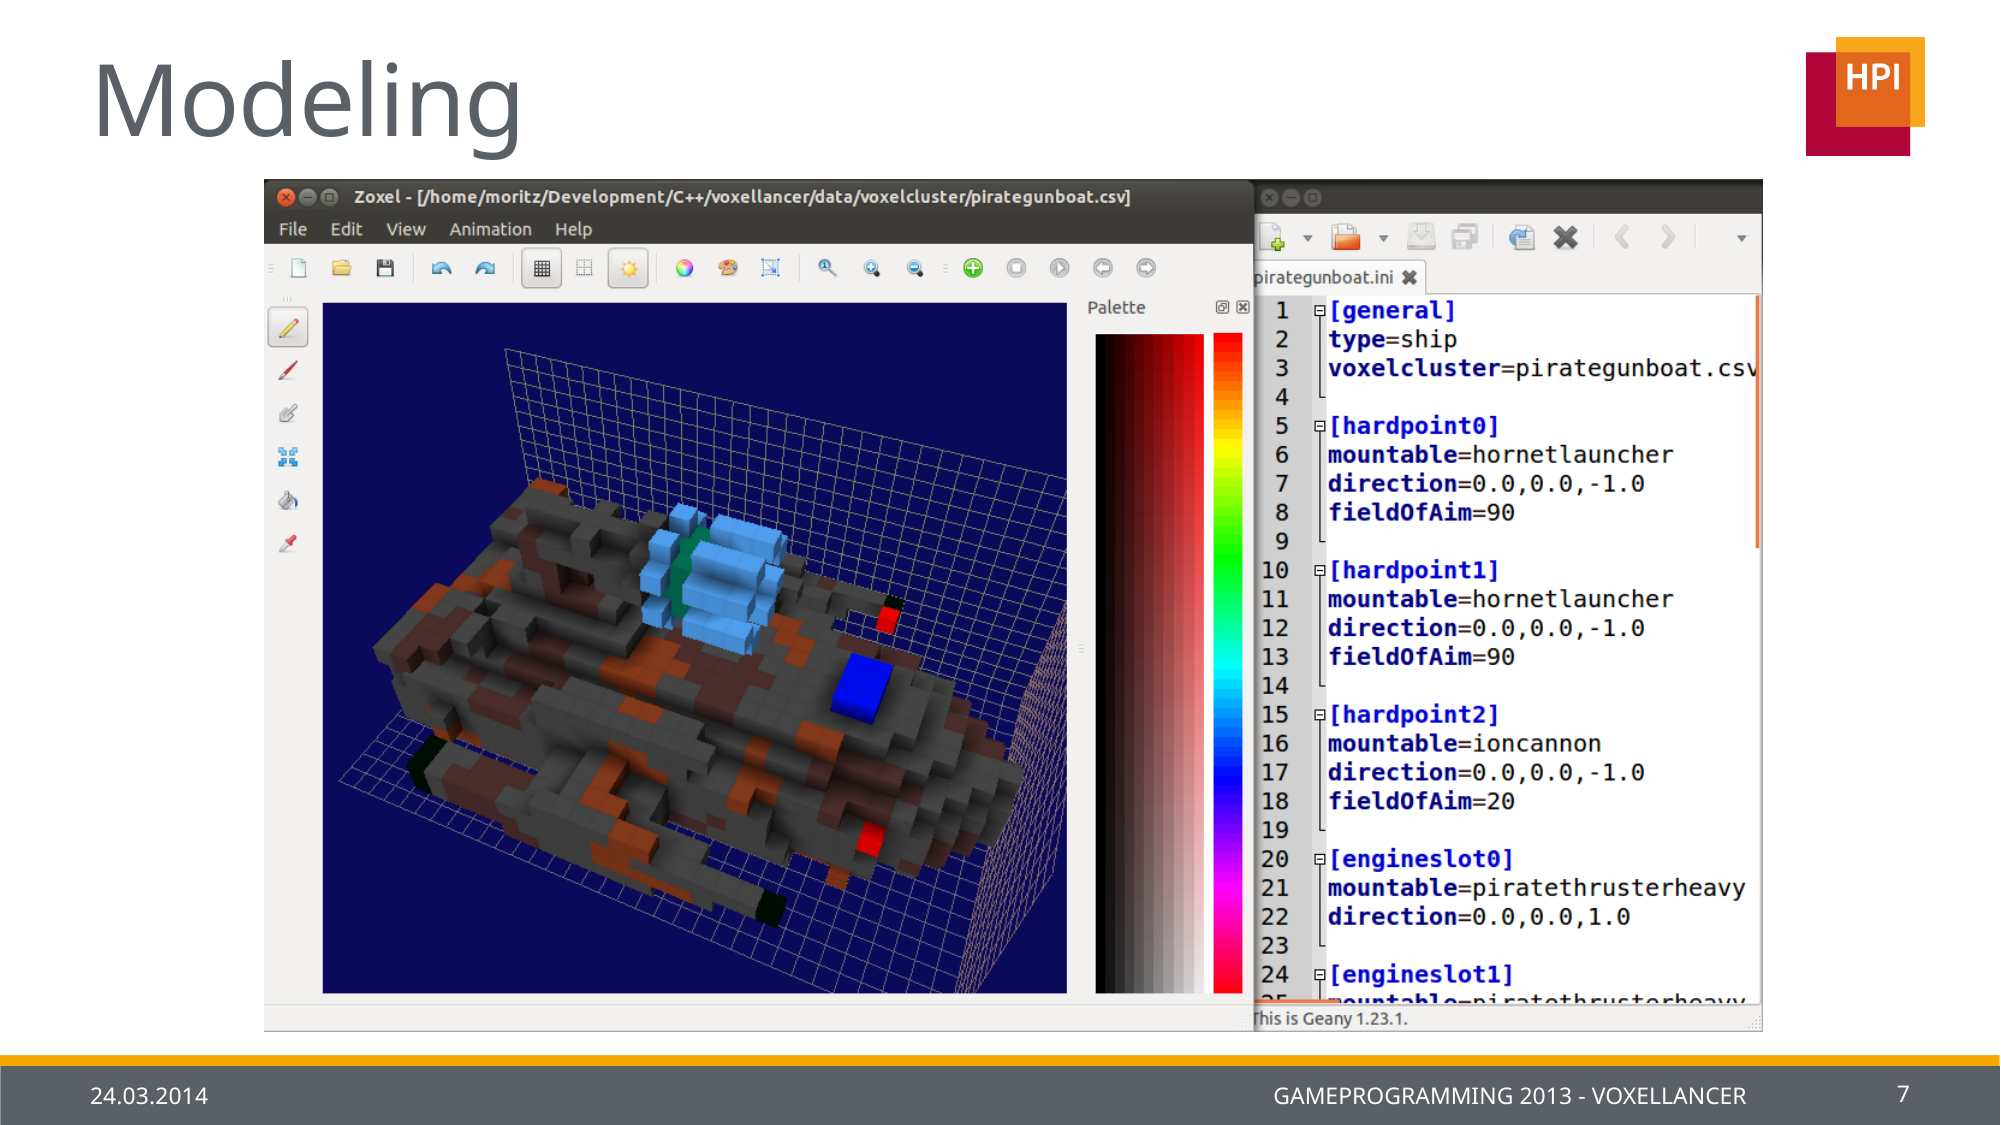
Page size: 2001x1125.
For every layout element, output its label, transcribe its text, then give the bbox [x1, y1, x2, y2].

slide_number 7 [1768, 1065, 1926, 1125]
picture [1806, 37, 1925, 156]
footer Gameprogramming 2013 - Voxellancer [238, 1065, 1763, 1125]
picture [263, 178, 1763, 1032]
title Modeling [75, 0, 1732, 165]
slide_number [75, 1065, 233, 1125]
